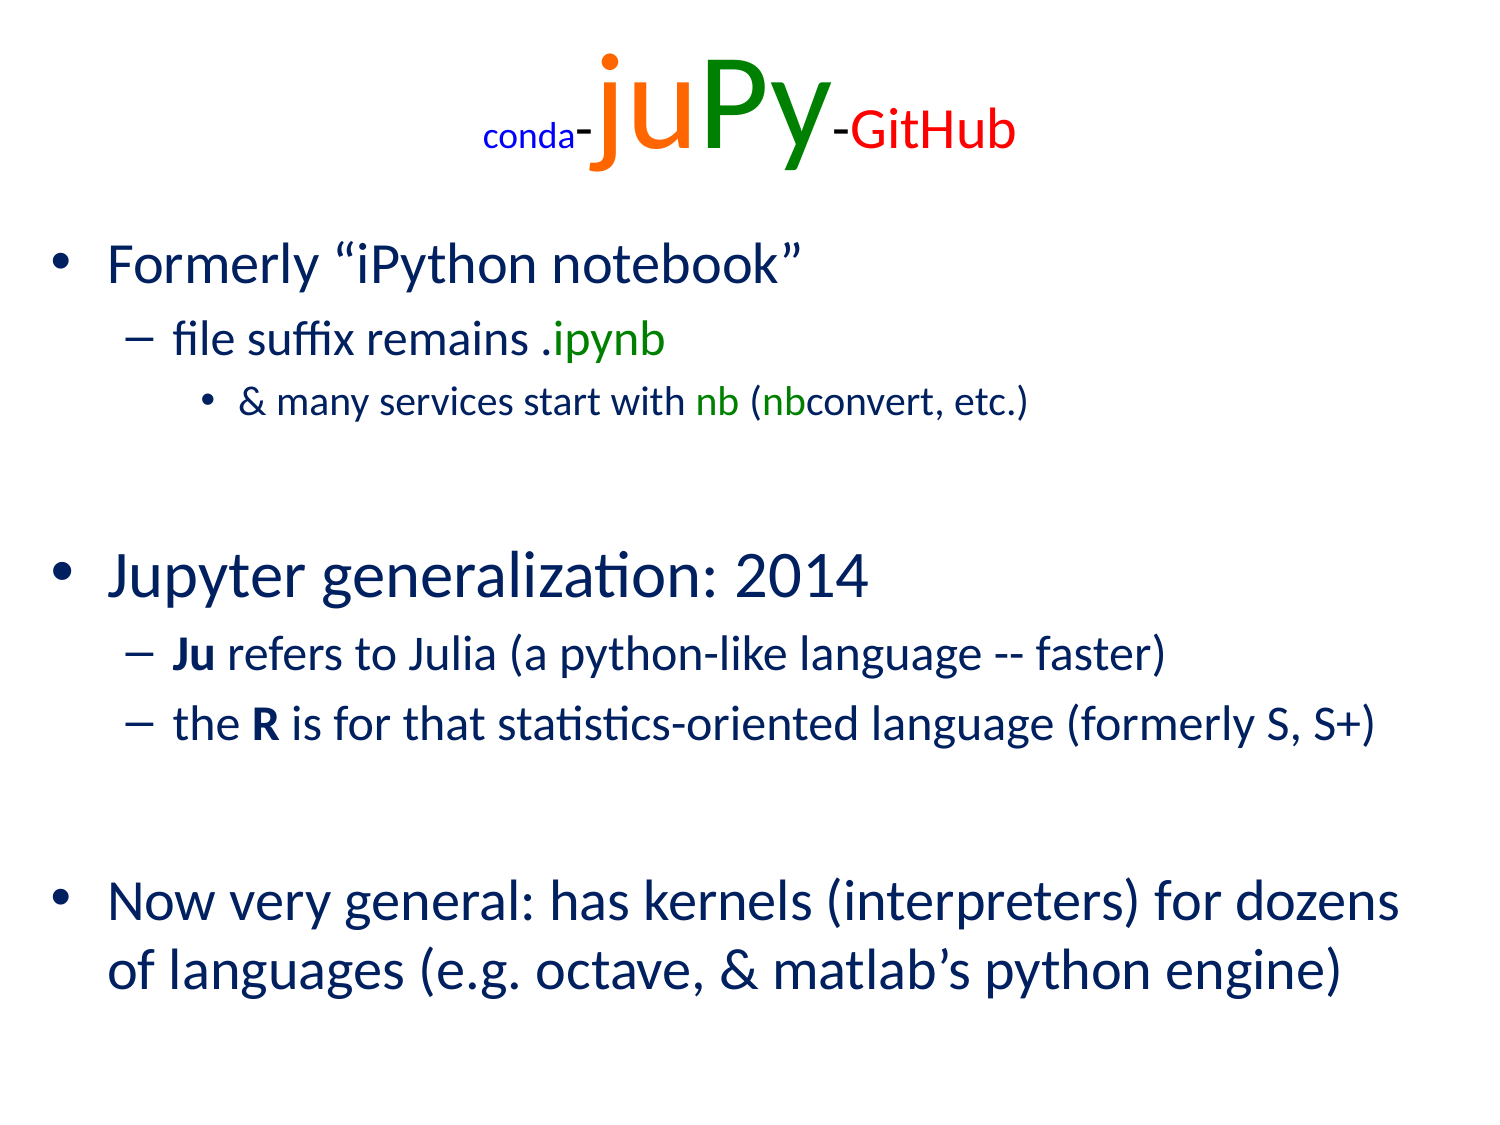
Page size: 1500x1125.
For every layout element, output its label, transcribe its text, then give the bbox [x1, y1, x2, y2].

title conda-juPy-GitHub [75, 0, 1425, 136]
list Formerly “iPython notebook” file suffix remains .ipynb & many services start with nb (nbconvert, etc.) Jupyter generalization: 2014 Ju refers to Julia (a python-like language -- faster) the R is for that statistics-oriented language (formerly S, S+) Now very general: has kernels (interpreters) for dozens of languages (e.g. octave, & matlab’s python engine) [35, 136, 1456, 1111]
